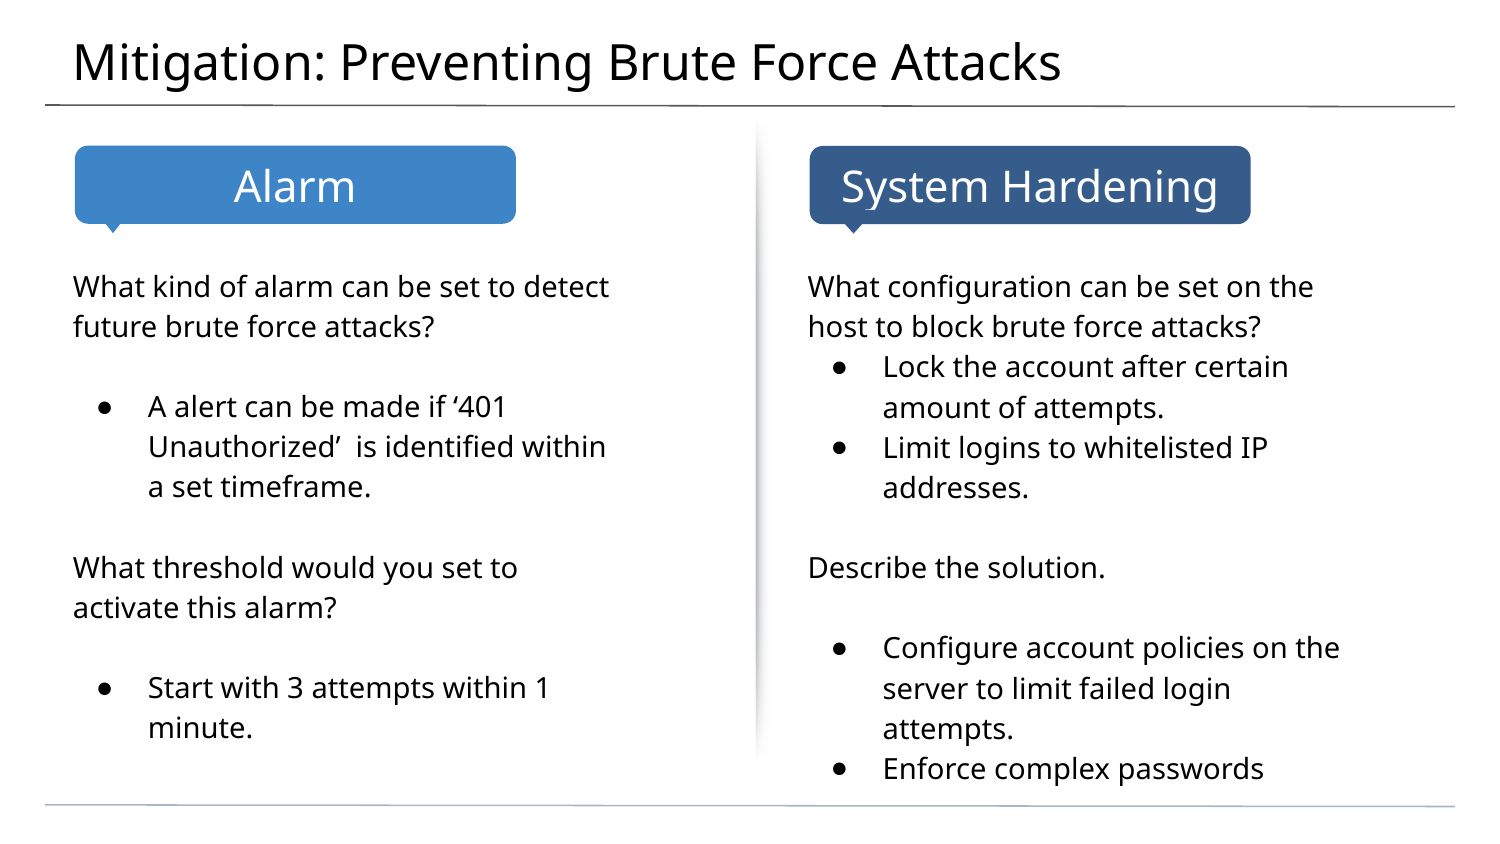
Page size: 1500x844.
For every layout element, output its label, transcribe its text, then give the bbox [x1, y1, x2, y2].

subtitle What kind of alarm can be set to detect future brute force attacks? A alert can be made if ‘401 Unauthorized’ is identified within a set timeframe. What threshold would you set to activate this alarm? Start with 3 attempts within 1 minute. [0, 262, 704, 805]
title Mitigation: Preventing Brute Force Attacks [0, 0, 1500, 88]
picture [703, 107, 839, 782]
subtitle What configuration can be set on the host to block brute force attacks? Lock the account after certain amount of attempts. Limit logins to whitelisted IP addresses. Describe the solution. Configure account policies on the server to limit failed login attempts. Enforce complex passwords [732, 263, 1438, 805]
